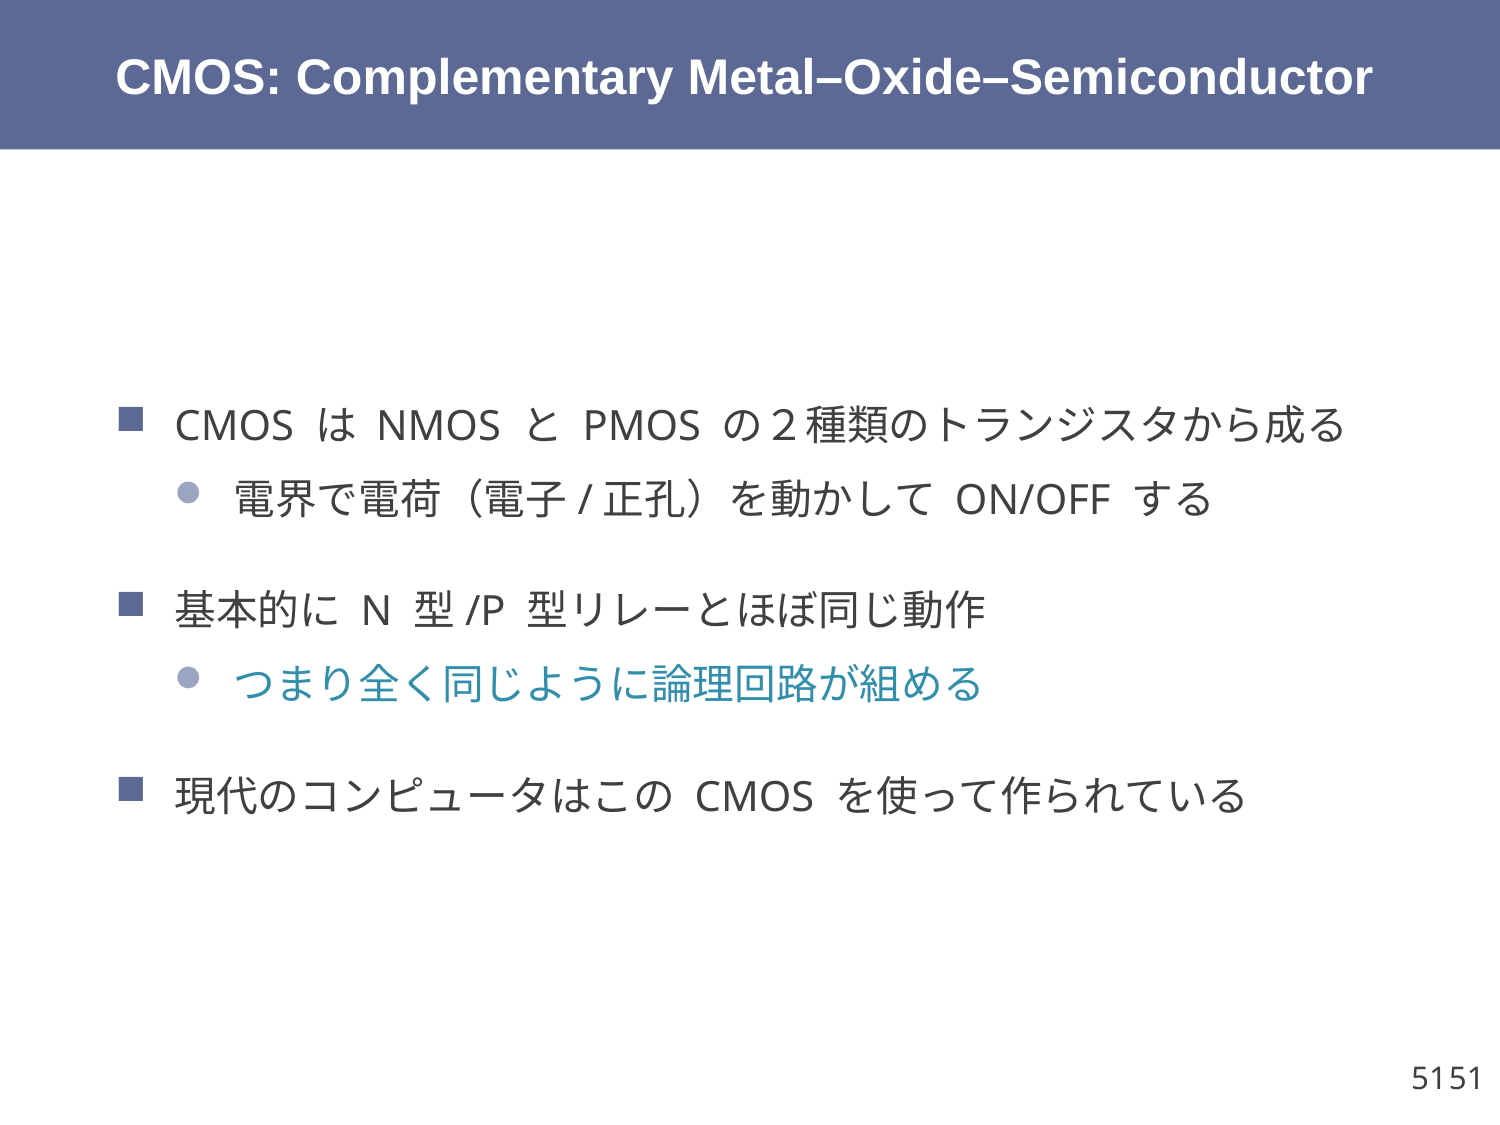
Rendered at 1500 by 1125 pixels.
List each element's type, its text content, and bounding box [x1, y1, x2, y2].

title CMOS: Complementary Metal–Oxide–Semiconductor [100, 0, 1500, 150]
list CMOS は NMOS と PMOS の２種類のトランジスタから成る 電界で電荷（電子/正孔）を動かして ON/OFF する 基本的に N 型/P 型リレーとほぼ同じ動作 つまり全く同じように論理回路が組める 現代のコンピュータはこの CMOS を使って作られている [100, 178, 1459, 1036]
slide_number 51 [1399, 1034, 1500, 1125]
